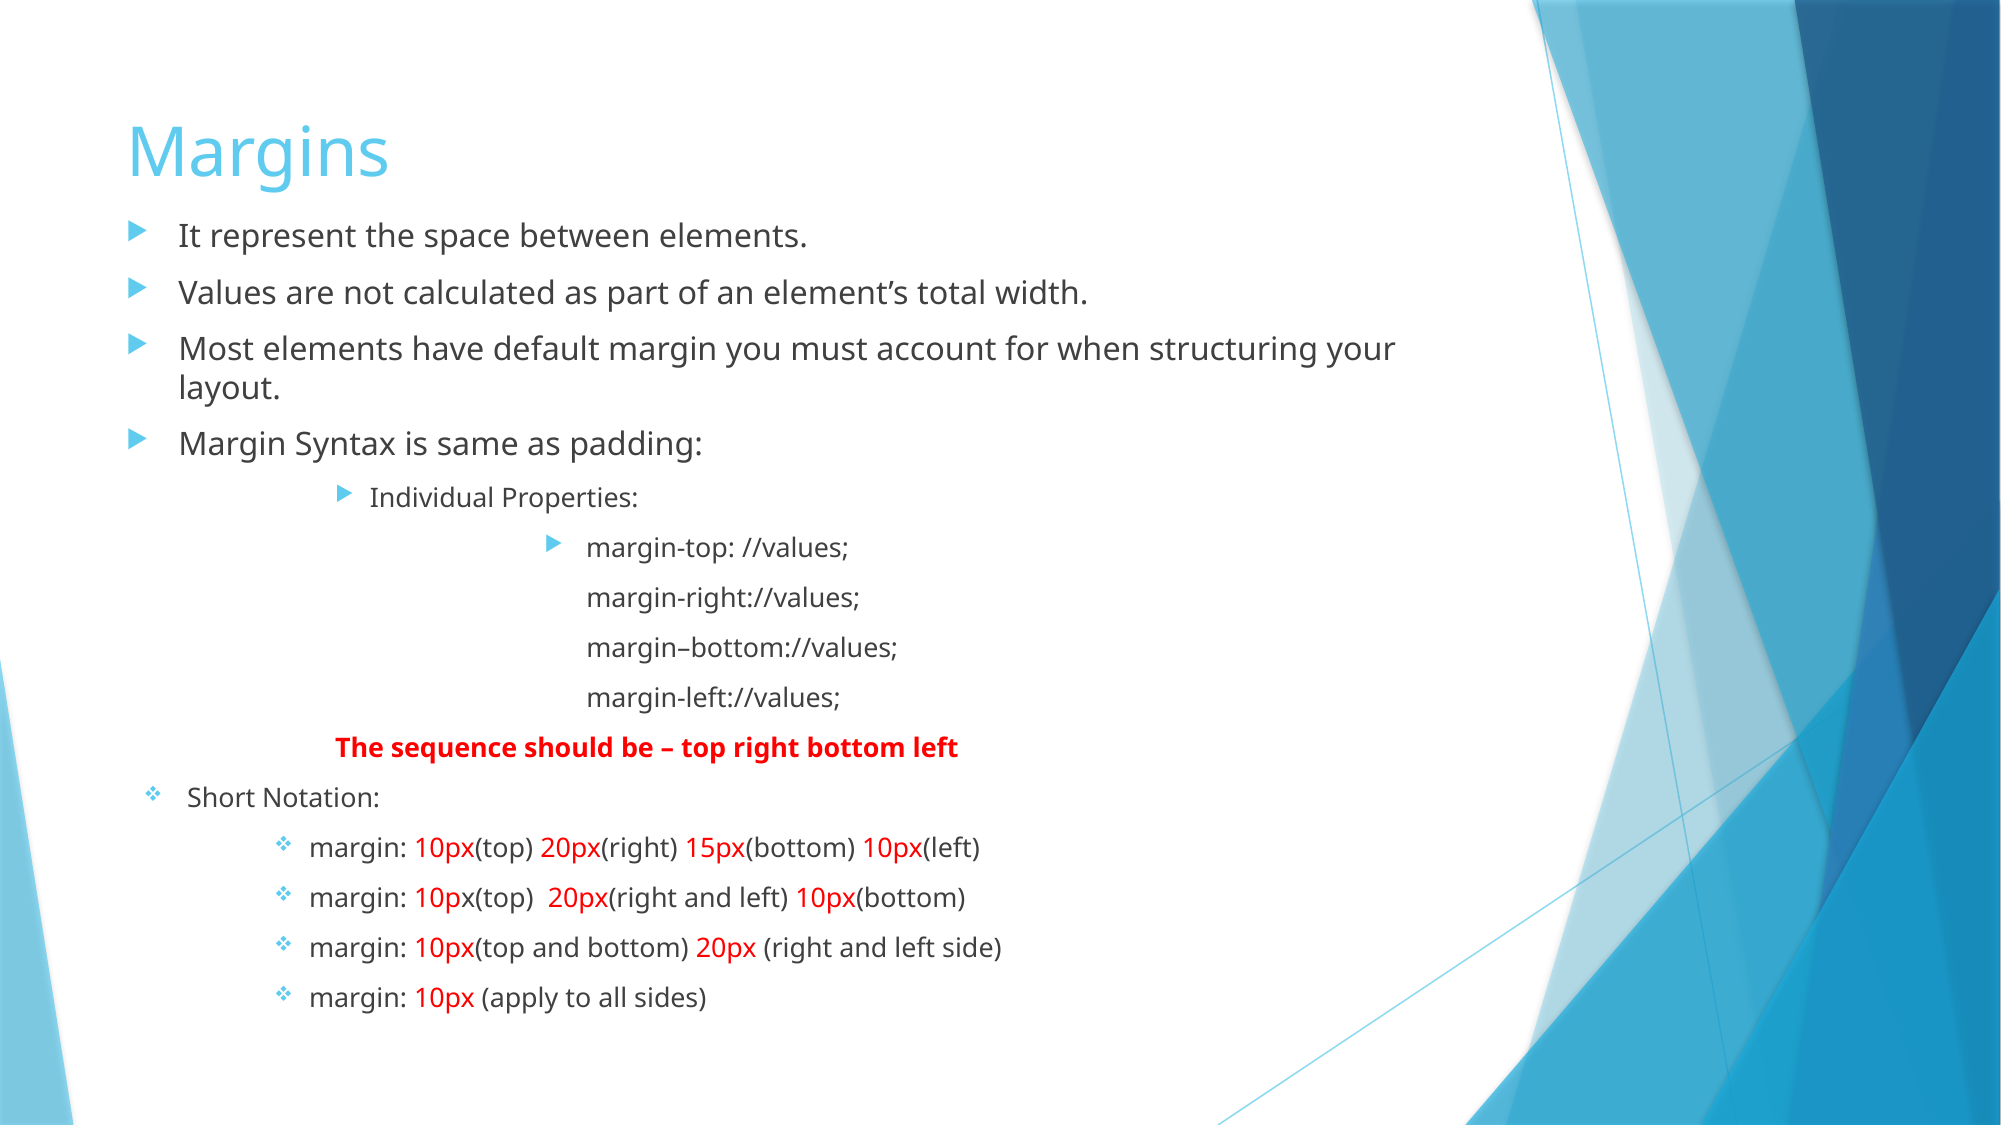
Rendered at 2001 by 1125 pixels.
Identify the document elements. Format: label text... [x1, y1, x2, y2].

list It represent the space between elements. Values are not calculated as part of an element’s total width. Most elements have default margin you must account for when structuring your layout. Margin Syntax is same as padding: Individual Properties: margin-top: //values; margin-right://values; margin–bottom://values; margin-left://values; The sequence should be – top right bottom left Short Notation: margin: 10px(top) 20px(right) 15px(bottom) 10px(left) margin: 10px(top) 20px(right and left) 10px(bottom) margin: 10px(top and bottom) 20px (right and left side) margin: 10px (apply to all sides) [111, 207, 1522, 1025]
title Margins [111, 99, 1522, 198]
